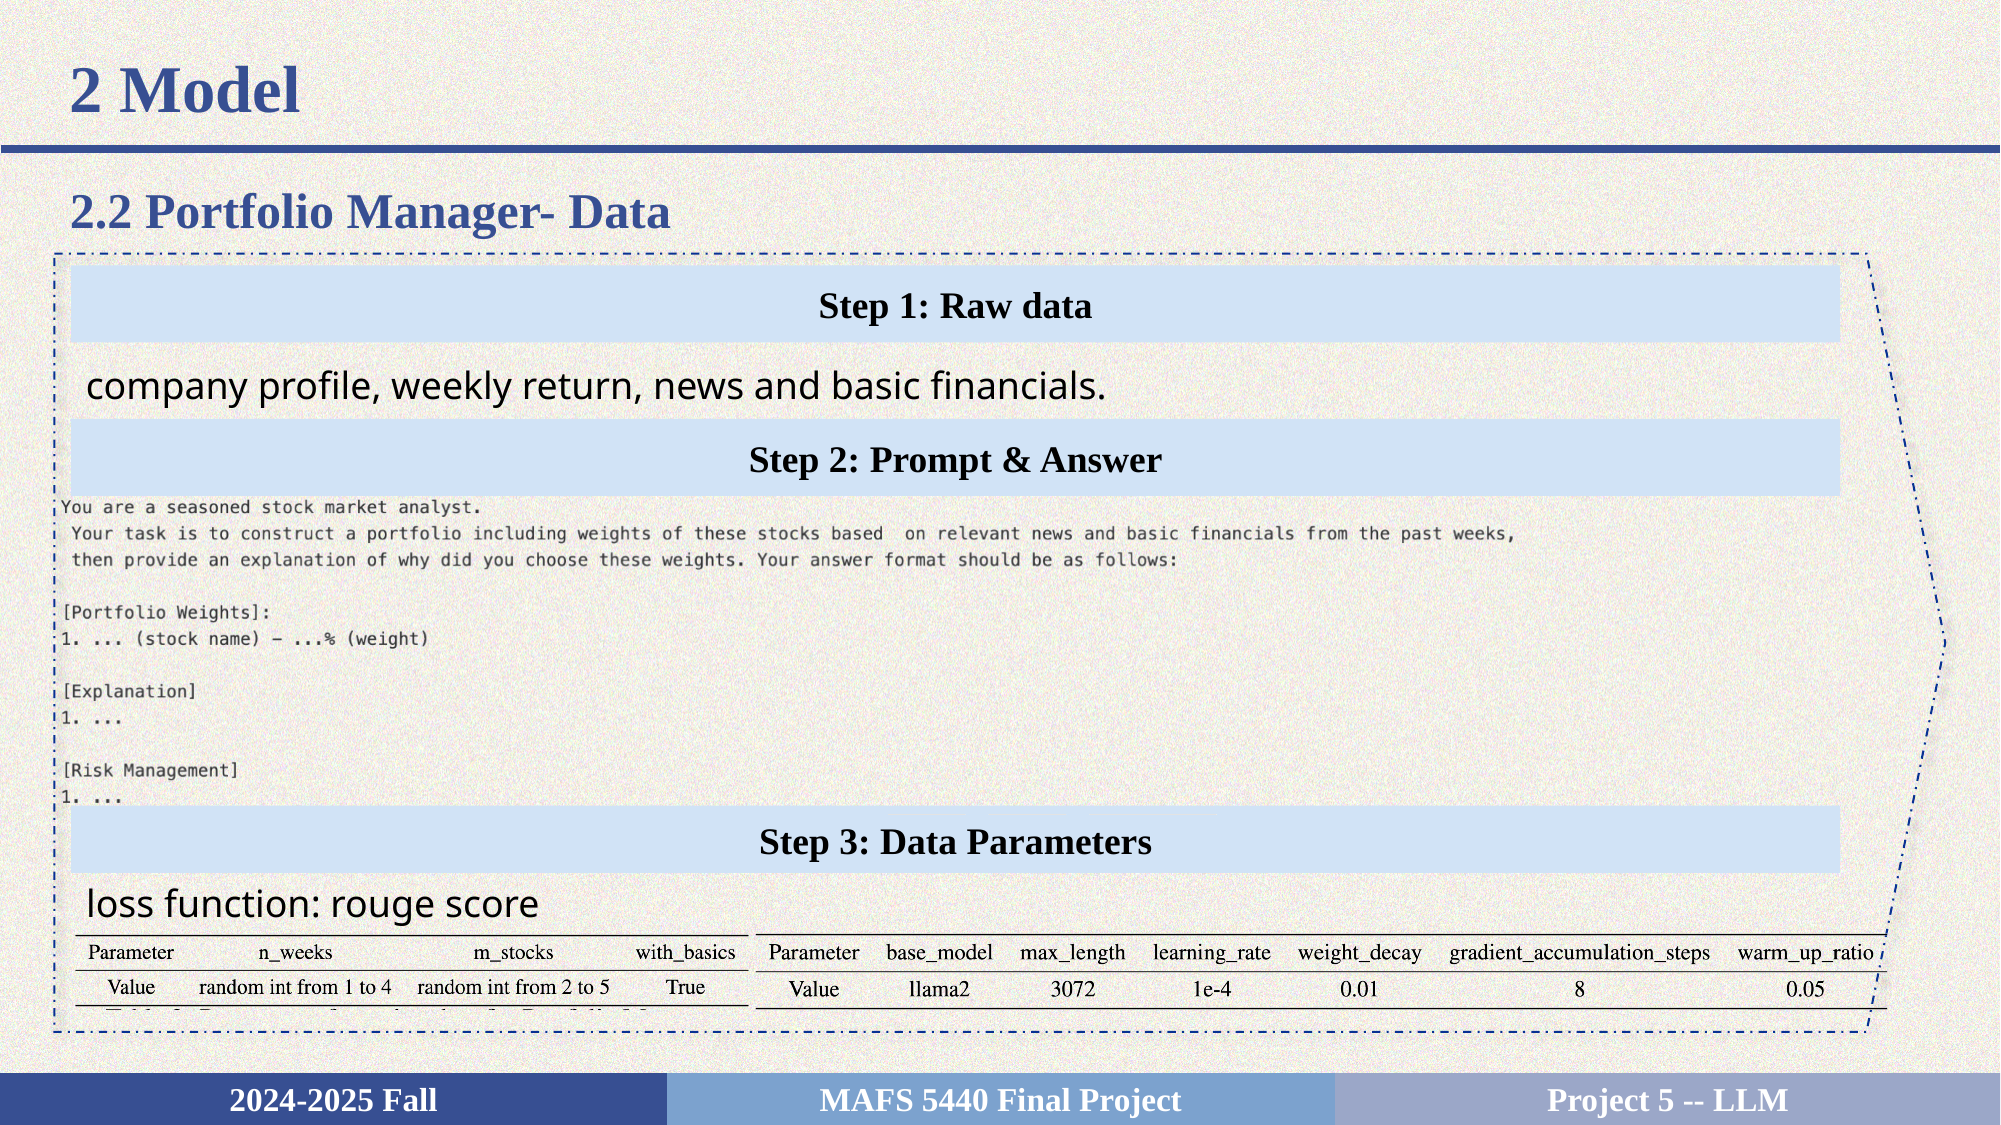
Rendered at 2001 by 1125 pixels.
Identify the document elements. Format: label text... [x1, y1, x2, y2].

picture [0, 150, 2000, 1073]
text_box loss function: rouge score [71, 872, 773, 926]
text_box 2.2 Portfolio Manager- Data [55, 171, 1548, 254]
text_box Step 3: Data Parameters [70, 805, 1841, 874]
picture [0, 0, 2000, 145]
text_box company profile, weekly return, news and basic financials. [71, 354, 1135, 451]
text_box Step 1: Raw data [70, 264, 1841, 343]
text_box 2 Model [54, 38, 1295, 133]
text_box [53, 252, 1947, 926]
text_box Step 2: Prompt & Answer [70, 418, 1841, 497]
text_box [53, 816, 1872, 1033]
